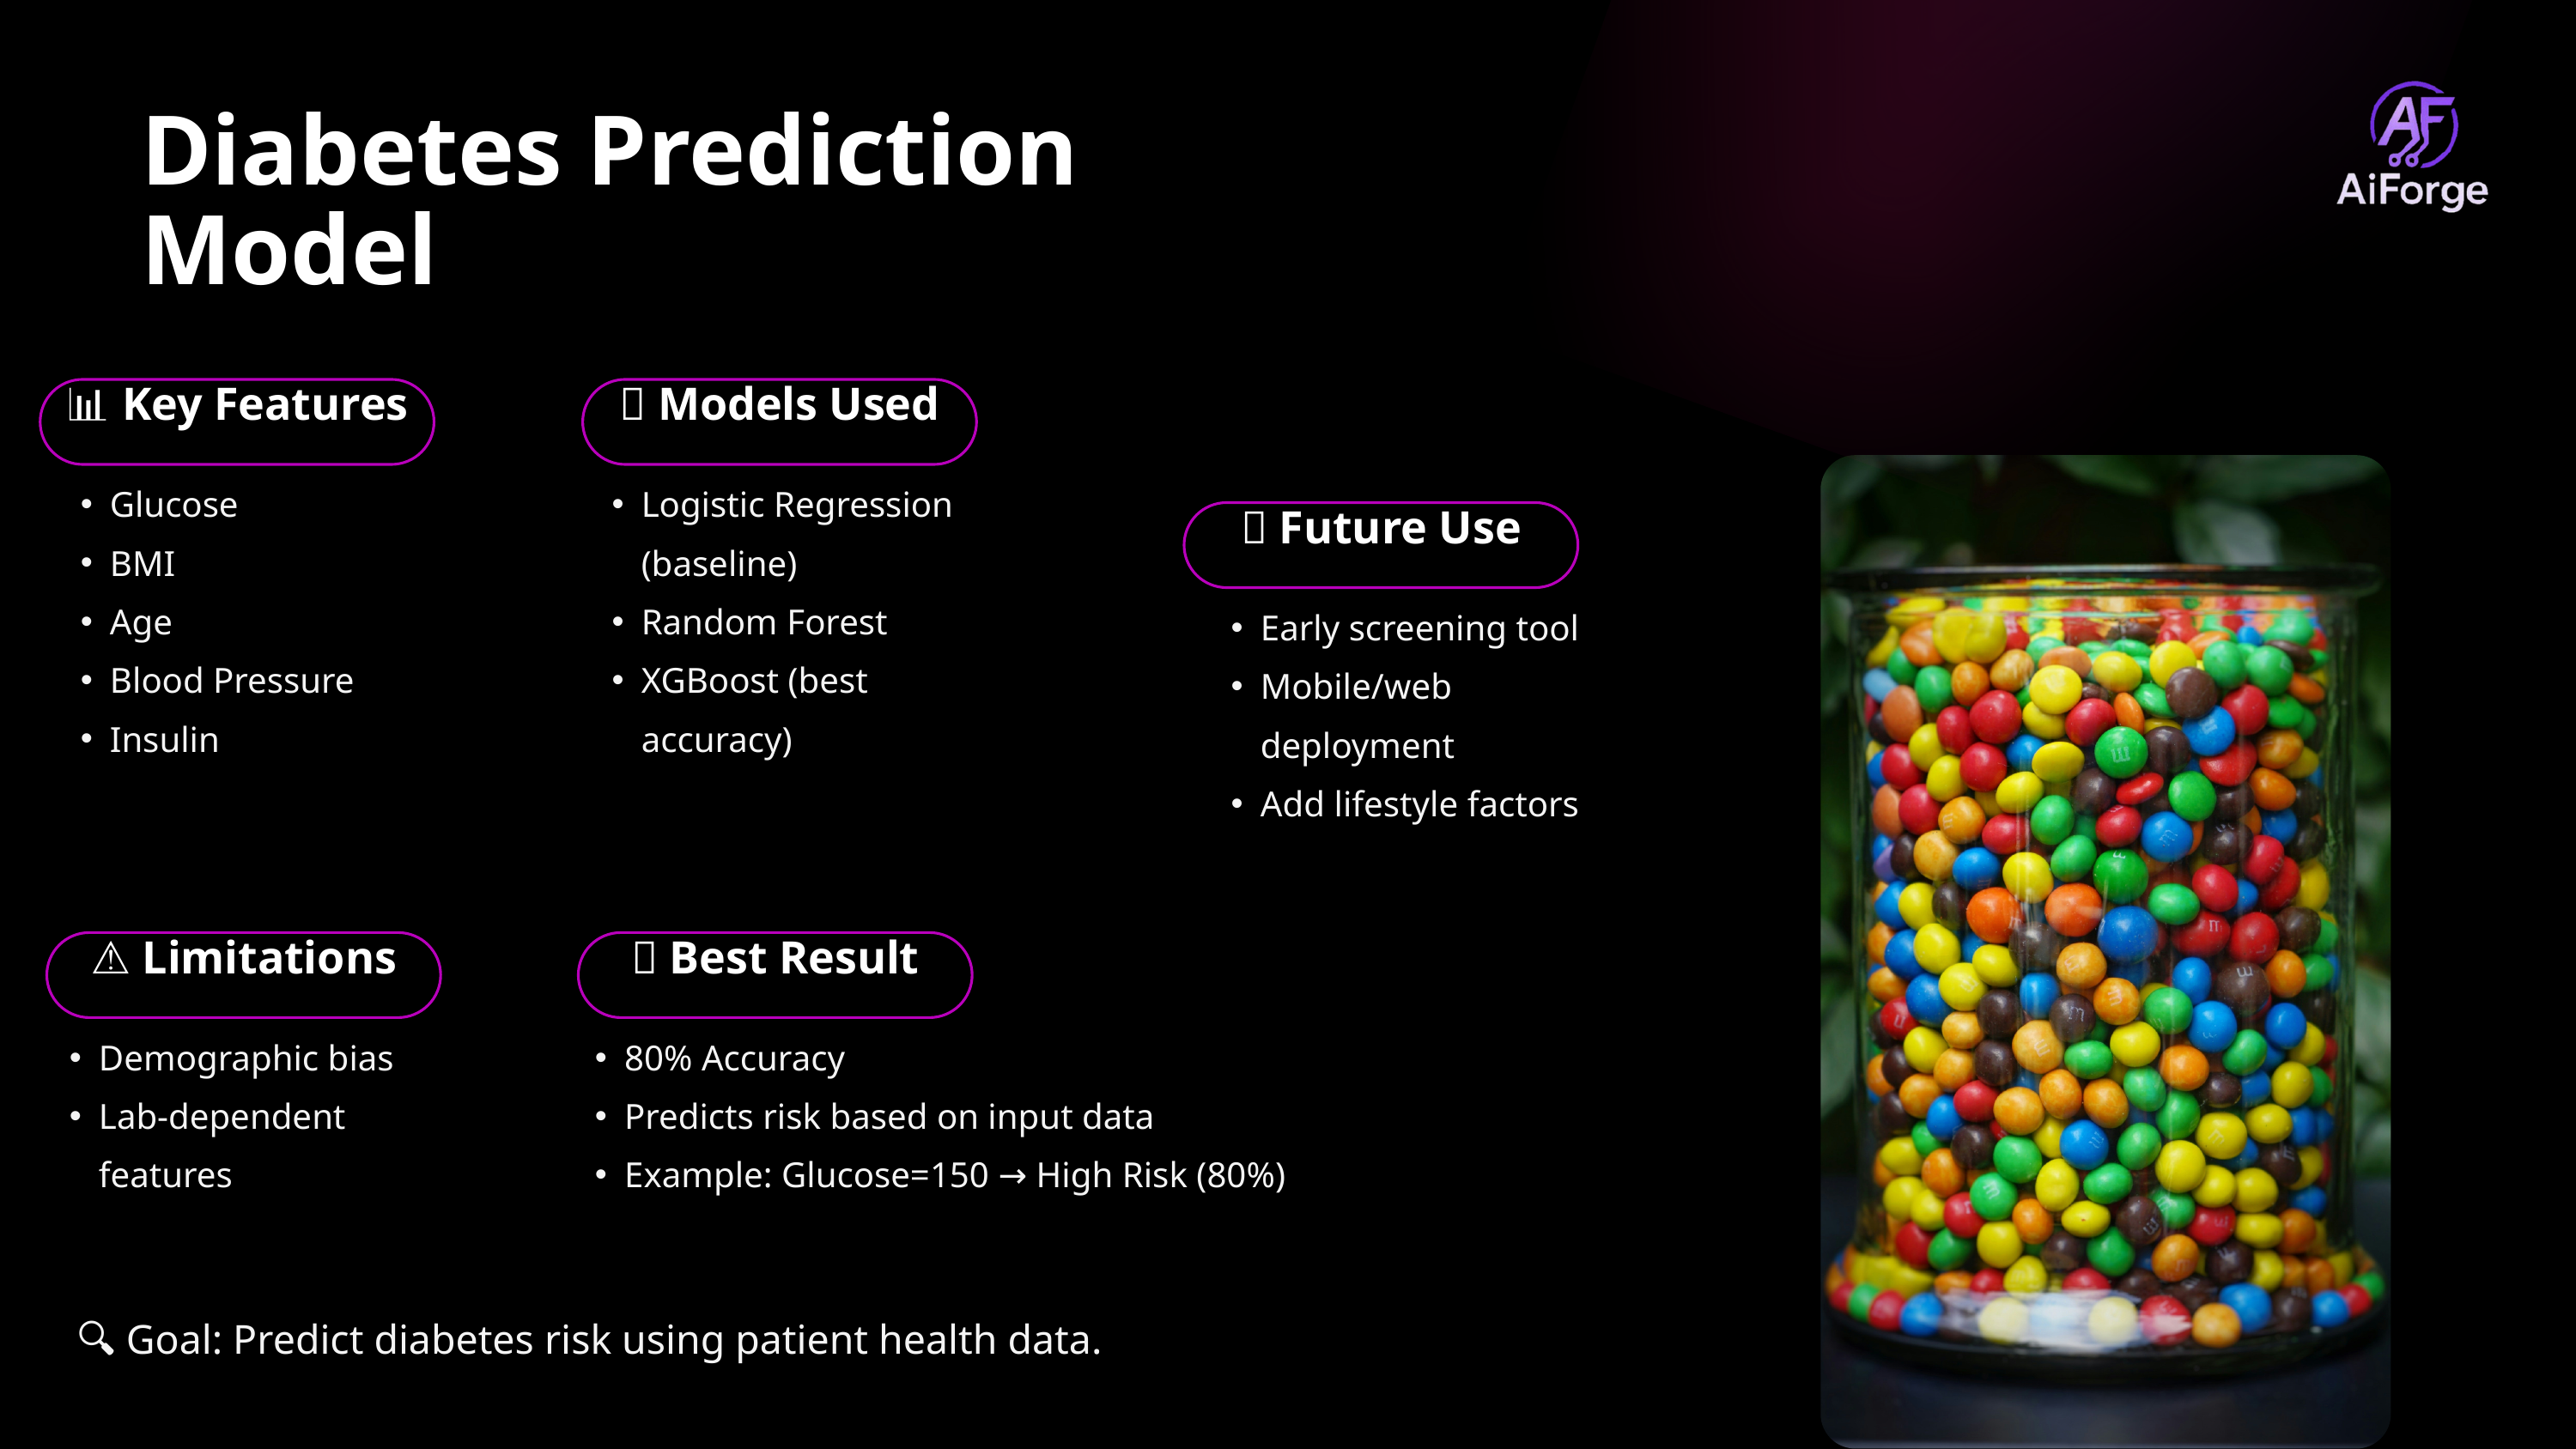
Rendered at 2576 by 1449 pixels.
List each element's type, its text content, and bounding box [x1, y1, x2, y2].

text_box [582, 379, 977, 465]
text_box Early screening tool Mobile/web deployment Add lifestyle factors [1201, 589, 1591, 882]
text_box [1492, 0, 2473, 453]
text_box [46, 932, 441, 1018]
text_box Demographic bias Lab-dependent features [39, 1019, 430, 1254]
text_box 🔍 Goal: Predict diabetes risk using patient health data. [77, 1294, 1220, 1430]
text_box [1820, 454, 2391, 1449]
text_box Diabetes Prediction Model [141, 104, 1157, 304]
text_box 80% Accuracy Predicts risk based on input data Example: Glucose=150 → High Risk (80%) [565, 1019, 1347, 1254]
text_box [2204, 74, 2576, 215]
text_box Glucose BMI Age Blood Pressure Insulin [51, 465, 441, 818]
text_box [1183, 502, 1578, 588]
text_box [39, 379, 434, 465]
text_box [578, 932, 973, 1018]
text_box Logistic Regression (baseline) Random Forest XGBoost (best accuracy) [582, 472, 973, 818]
